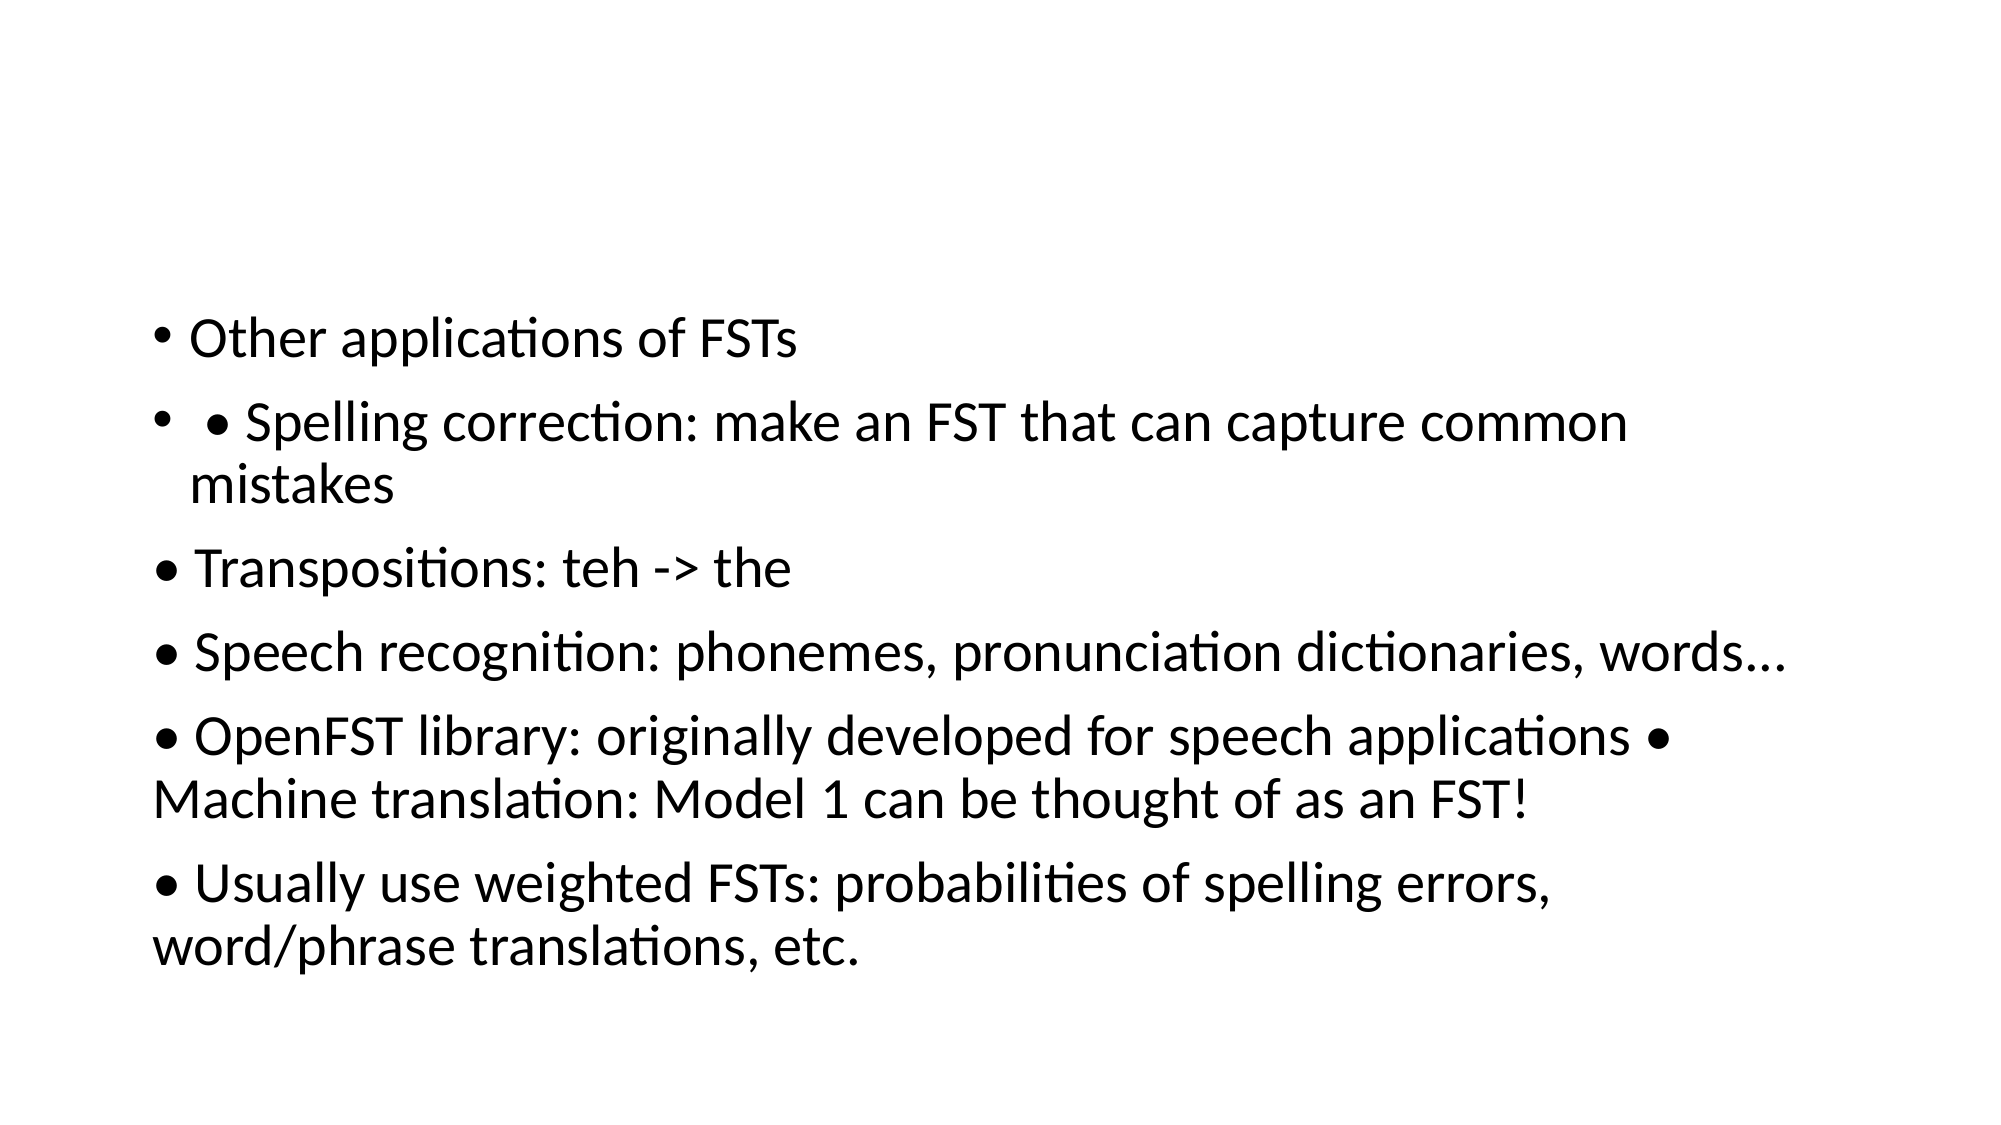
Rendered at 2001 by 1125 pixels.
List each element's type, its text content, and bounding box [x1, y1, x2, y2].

list Other applications of FSTs • Spelling correction: make an FST that can capture common mistakes • Transpositions: teh -> the • Speech recognition: phonemes, pronunciation dictionaries, words... • OpenFST library: originally developed for speech applications • Machine translation: Model 1 can be thought of as an FST! • Usually use weighted FSTs: probabilities of spelling errors, word/phrase translations, etc. [137, 299, 1863, 1014]
